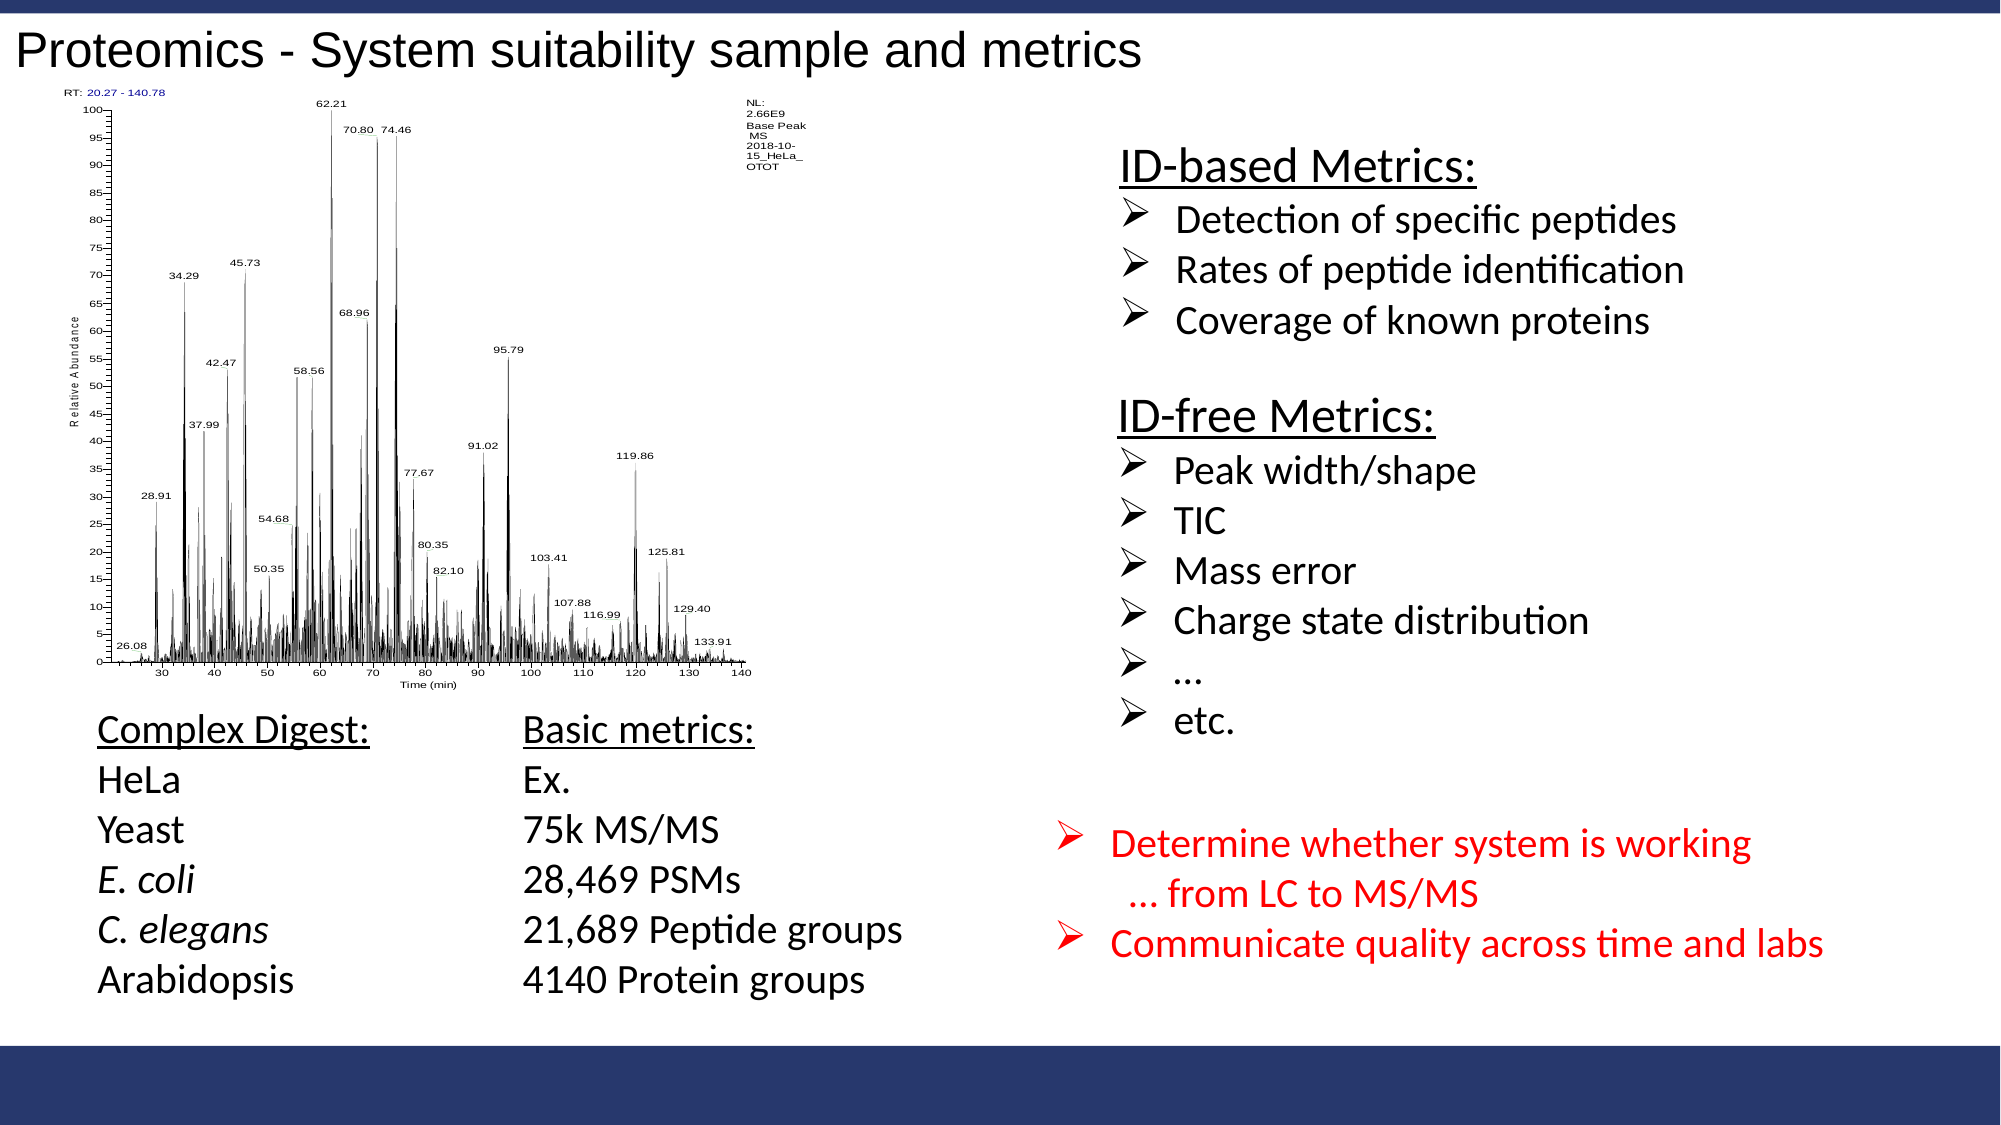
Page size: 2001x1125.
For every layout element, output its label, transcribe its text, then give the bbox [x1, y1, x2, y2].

picture [62, 87, 813, 695]
title Proteomics - System suitability sample and metrics [0, 12, 1263, 88]
text_box Basic metrics: Ex. 75k MS/MS 28,469 PSMs 21,689 Peptide groups 4140 Protein groups [507, 694, 919, 1060]
text_box ID-based Metrics: Detection of specific peptides Rates of peptide identification Coverage of known proteins [1104, 124, 1713, 400]
text_box ID-free Metrics: Peak width/shape TIC Mass error Charge state distribution … etc. [1102, 375, 1713, 800]
text_box Determine whether system is working … from LC to MS/MS Communicate quality across time and labs [1039, 808, 1840, 973]
text_box Complex Digest: HeLa Yeast E. coli C. elegans Arabidopsis [82, 703, 386, 1010]
